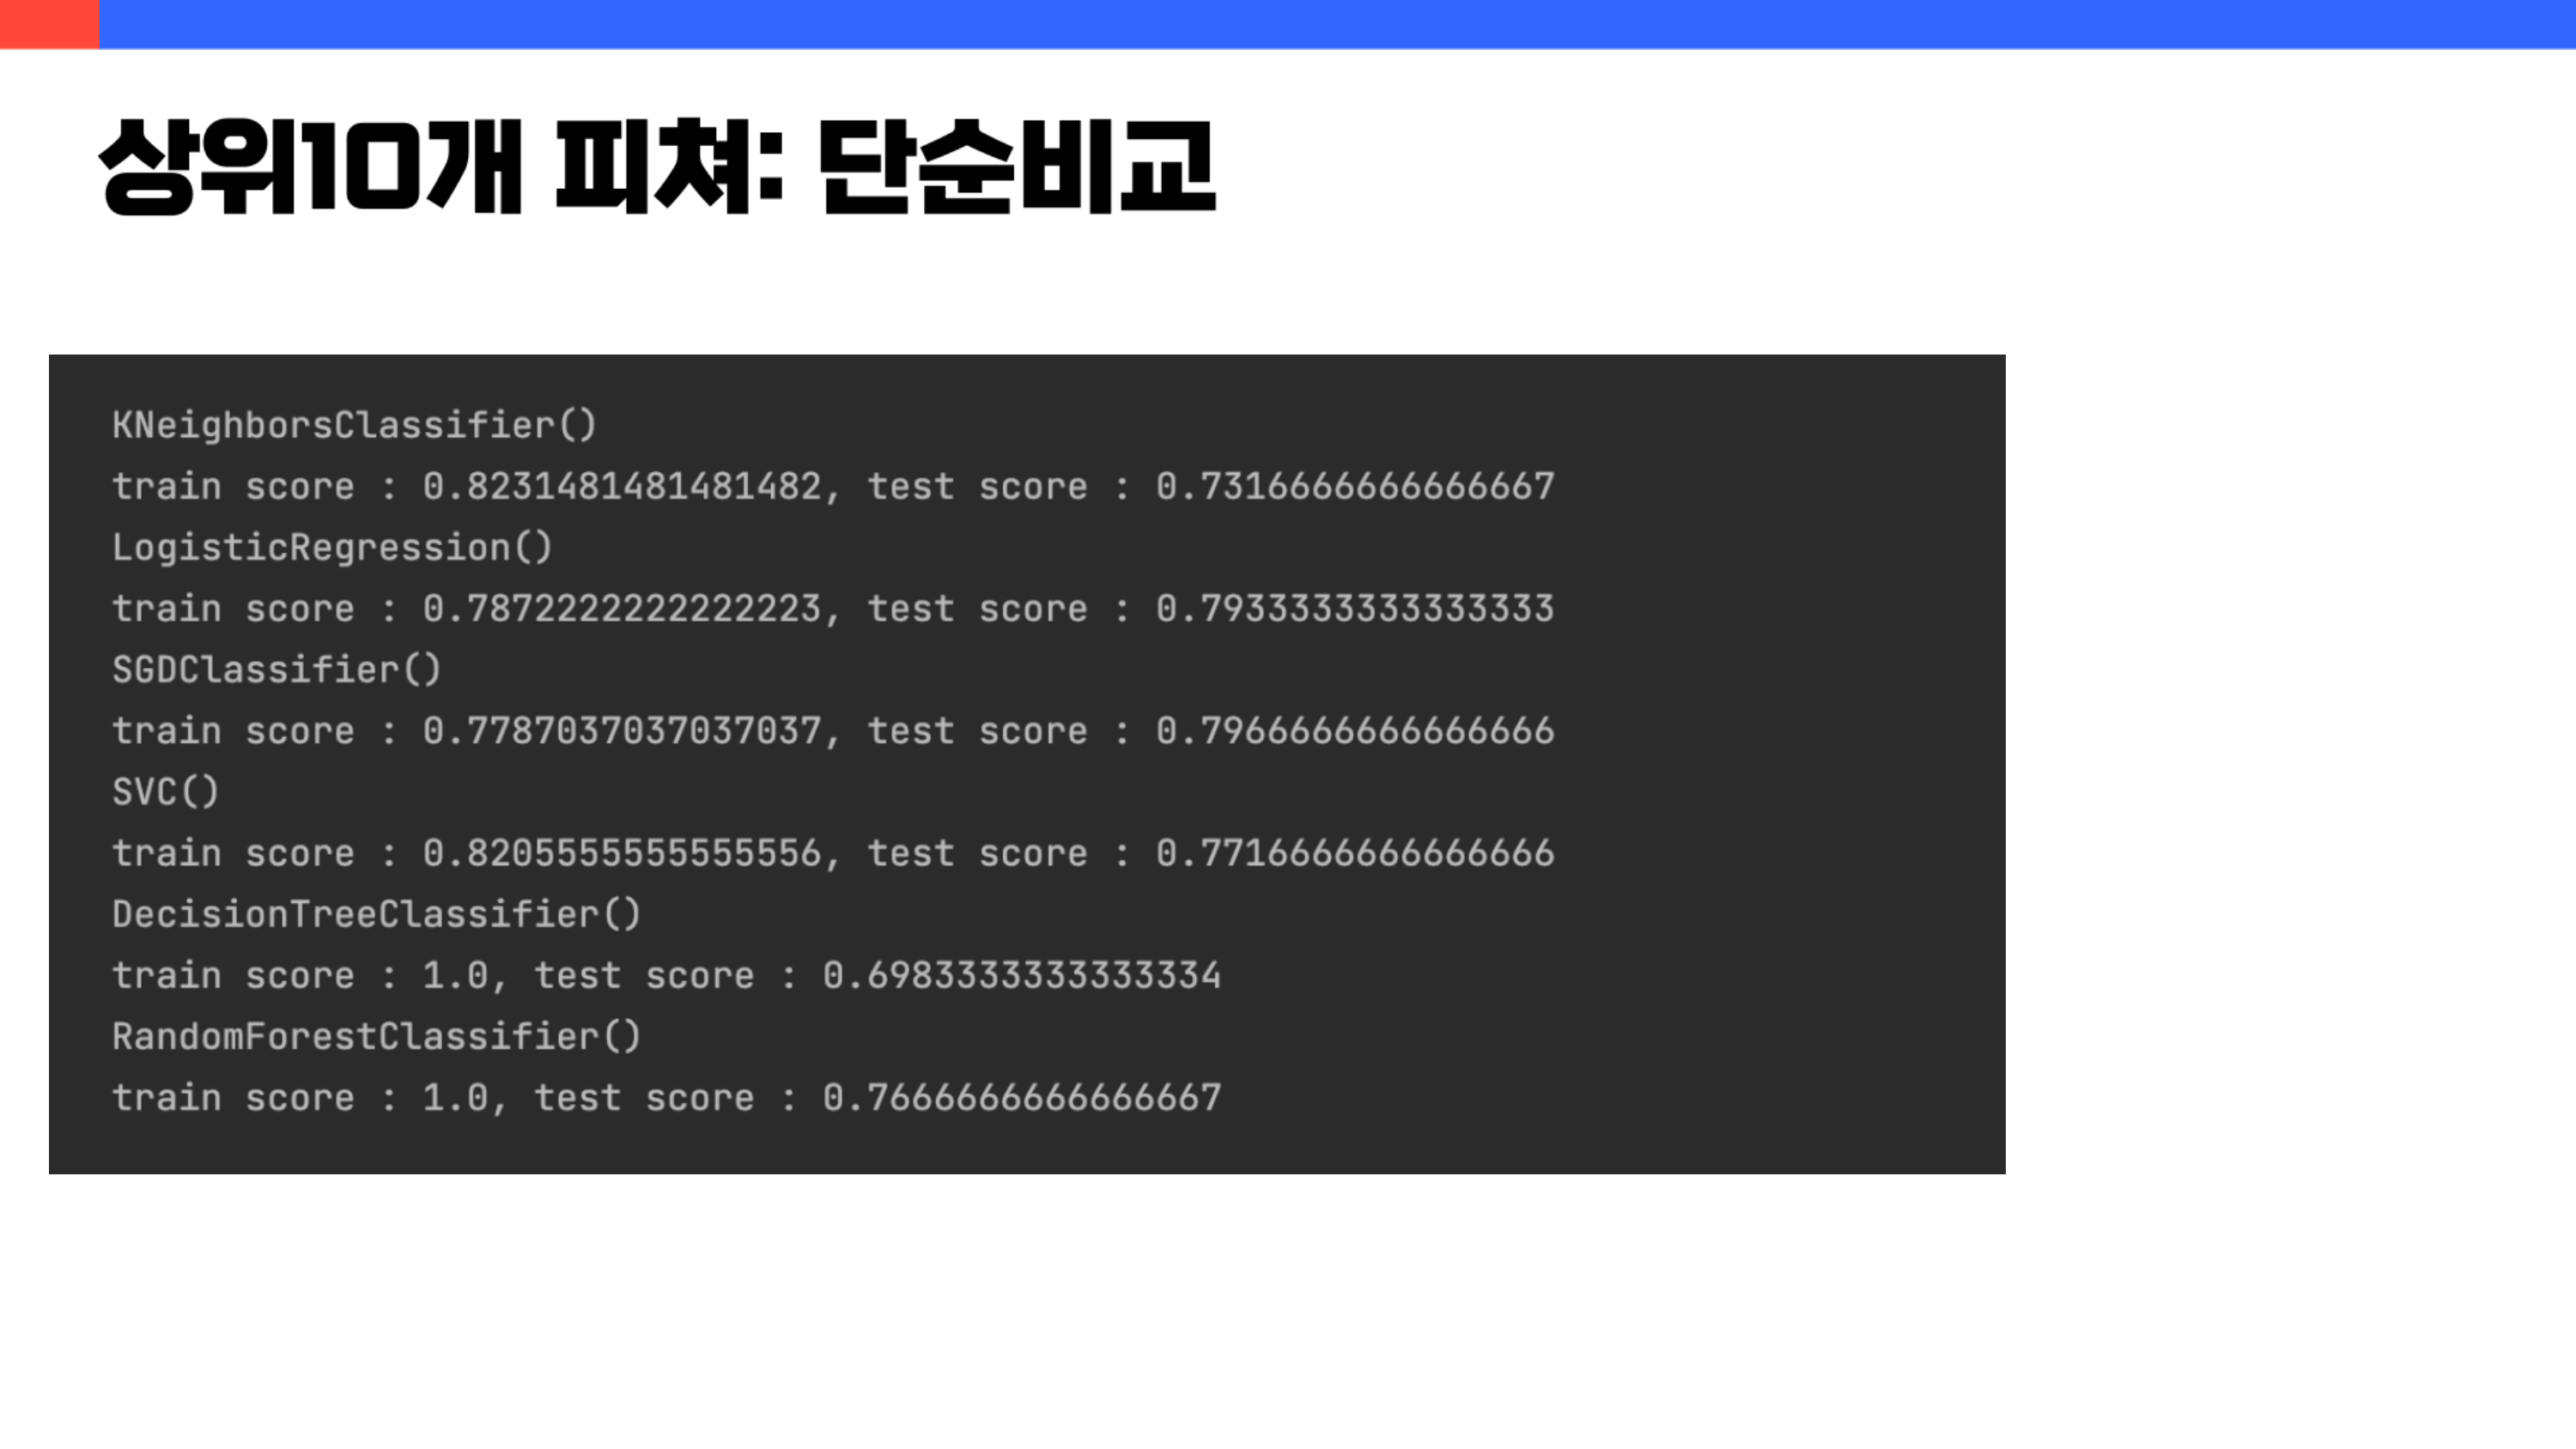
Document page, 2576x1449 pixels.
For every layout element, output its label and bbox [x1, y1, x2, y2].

picture [49, 355, 2006, 1174]
picture [66, 54, 1346, 342]
picture [0, 0, 2576, 50]
